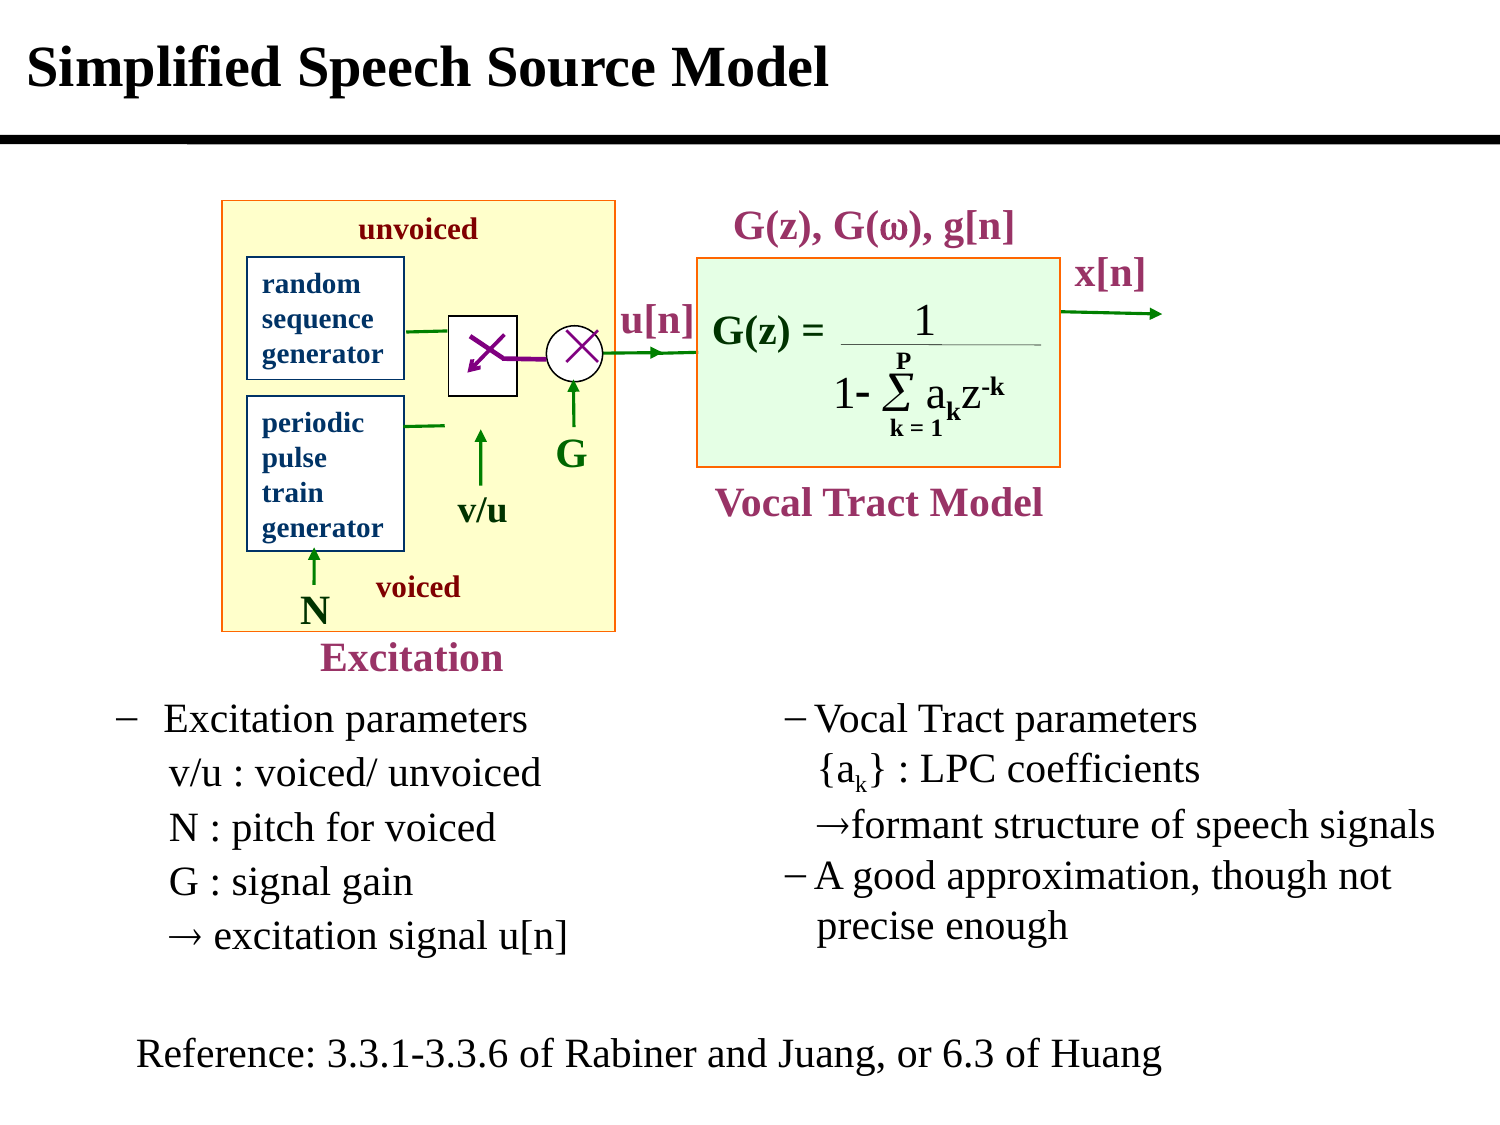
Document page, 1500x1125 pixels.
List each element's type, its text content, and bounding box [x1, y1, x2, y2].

text_box Reference: 3.3.1-3.3.6 of Rabiner and Juang, or 6.3 of Huang [121, 1018, 1179, 1084]
text_box Excitation parameters v/u : voiced/ unvoiced N : pitch for voiced G : signal gain  excitation signal u[n] [12, 683, 722, 966]
text_box Simplified Speech Source Model [11, 11, 1488, 124]
text_box Vocal Tract parameters {ak} : LPC coefficients formant structure of speech signals A good approximation, though not precise enough [741, 683, 1483, 955]
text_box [37, 148, 1166, 709]
